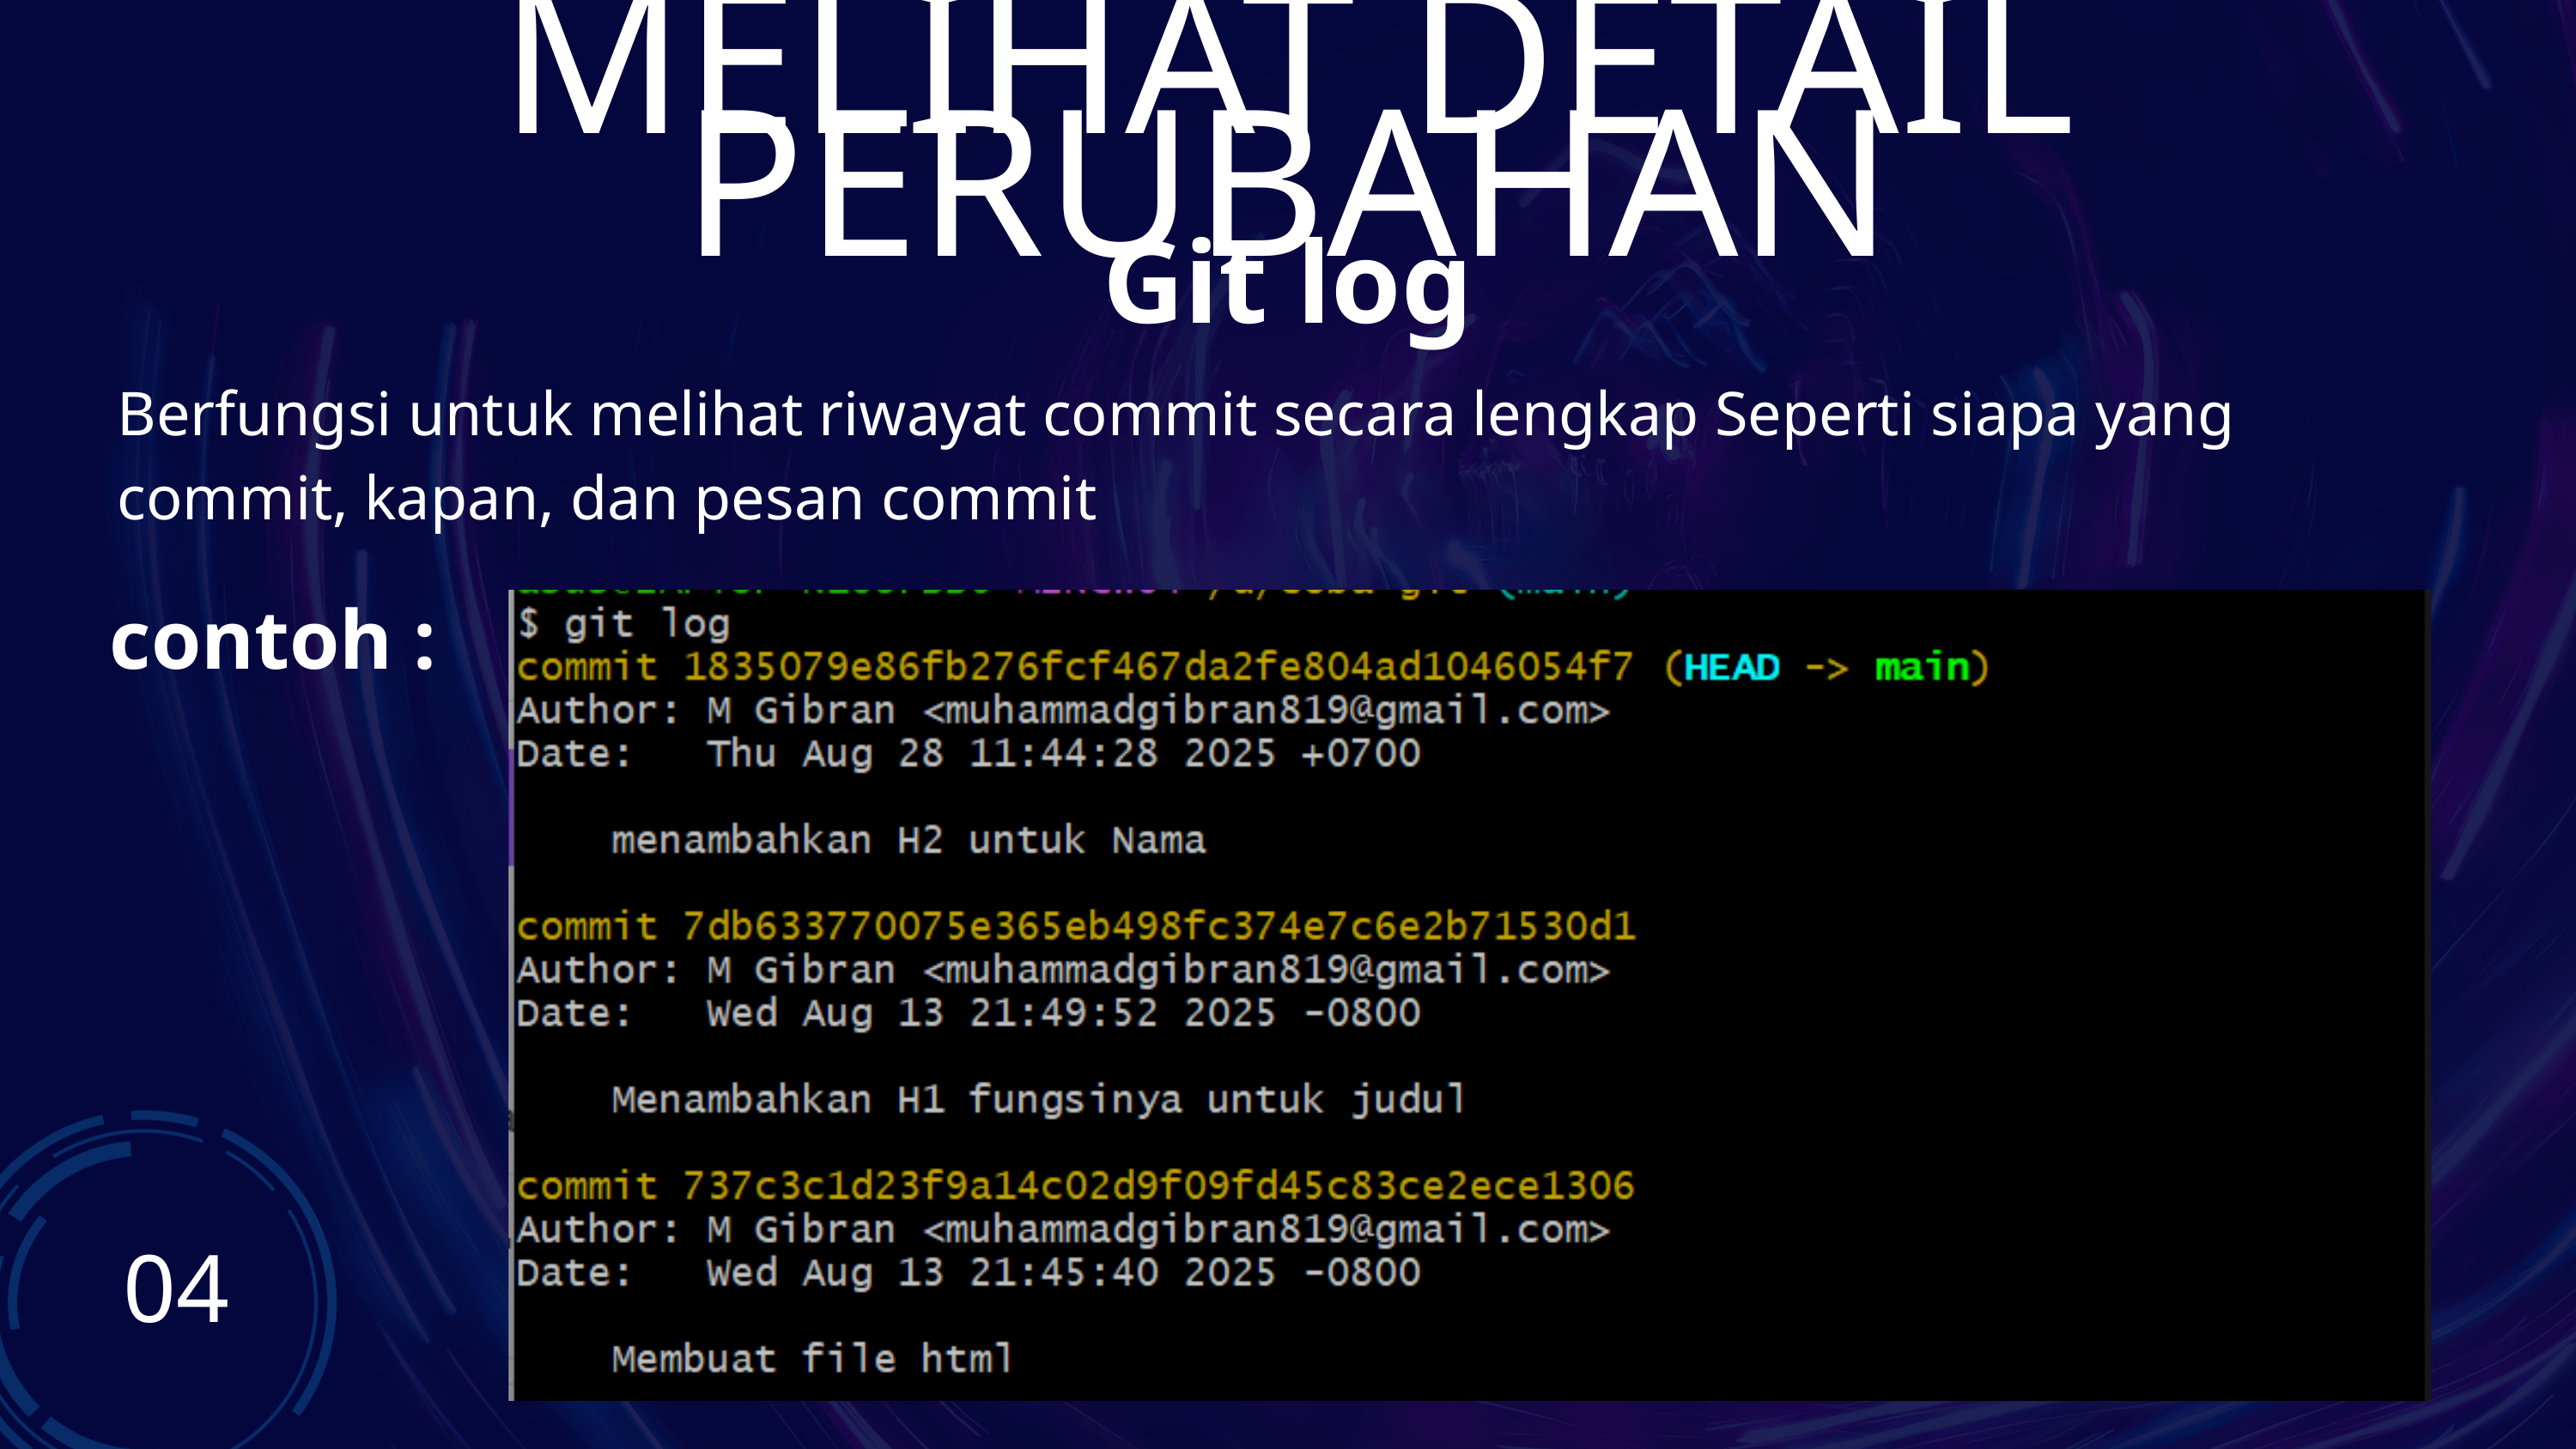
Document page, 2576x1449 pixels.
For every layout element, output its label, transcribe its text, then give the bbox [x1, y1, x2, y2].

text_box MELIHAT DETAIL PERUBAHAN [89, 52, 2487, 297]
text_box [508, 590, 2432, 1401]
text_box [0, 0, 2576, 1449]
text_box [0, 1110, 343, 1449]
text_box Git log [1050, 187, 1526, 347]
text_box Berfungsi untuk melihat riwayat commit secara lengkap Seperti siapa yang commit, kapan, dan pesan commit [117, 362, 2459, 532]
text_box contoh : [109, 571, 468, 686]
